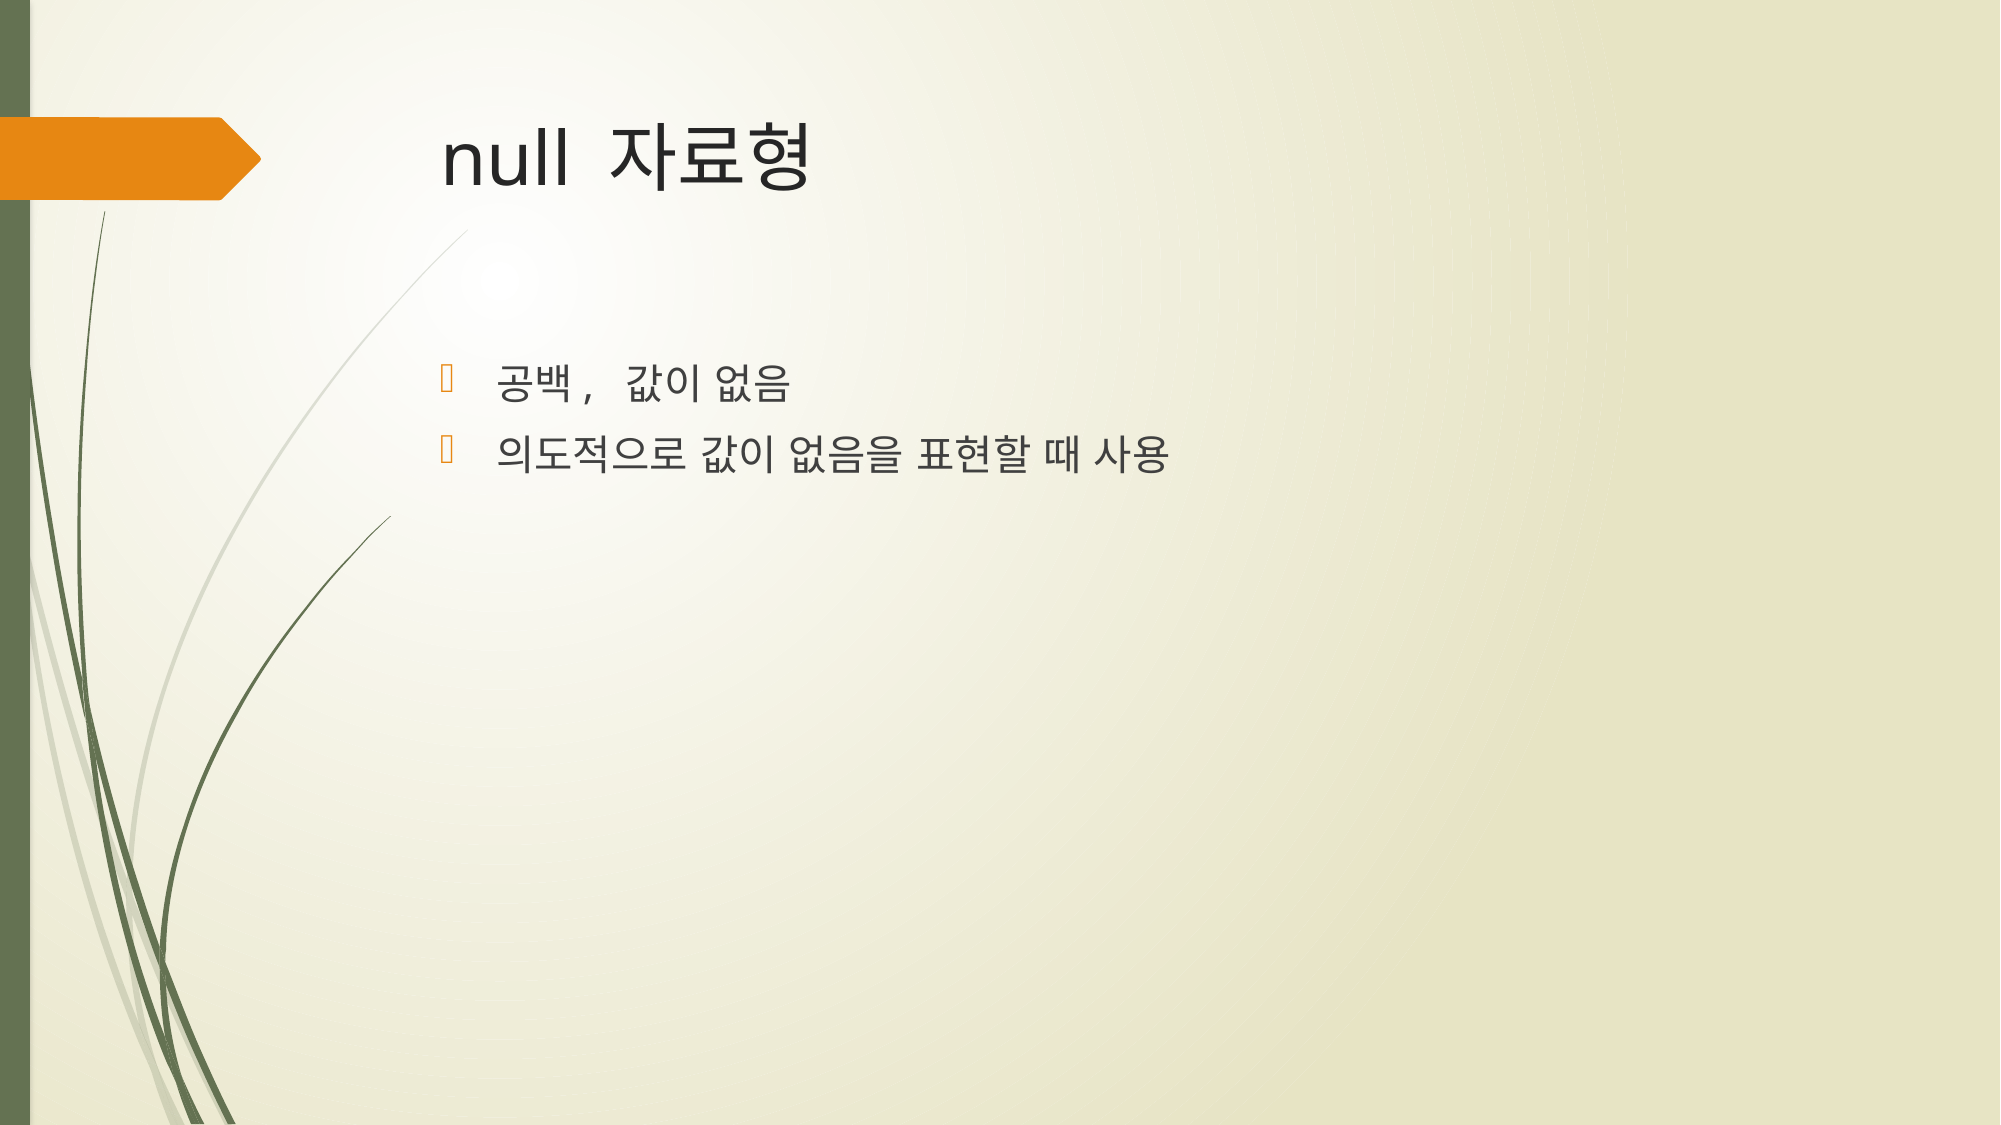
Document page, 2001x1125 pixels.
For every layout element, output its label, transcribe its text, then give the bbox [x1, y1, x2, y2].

list 공백, 값이 없음 의도적으로 값이 없음을 표현할 때 사용 [424, 350, 1888, 970]
title null 자료형 [425, 102, 1888, 313]
